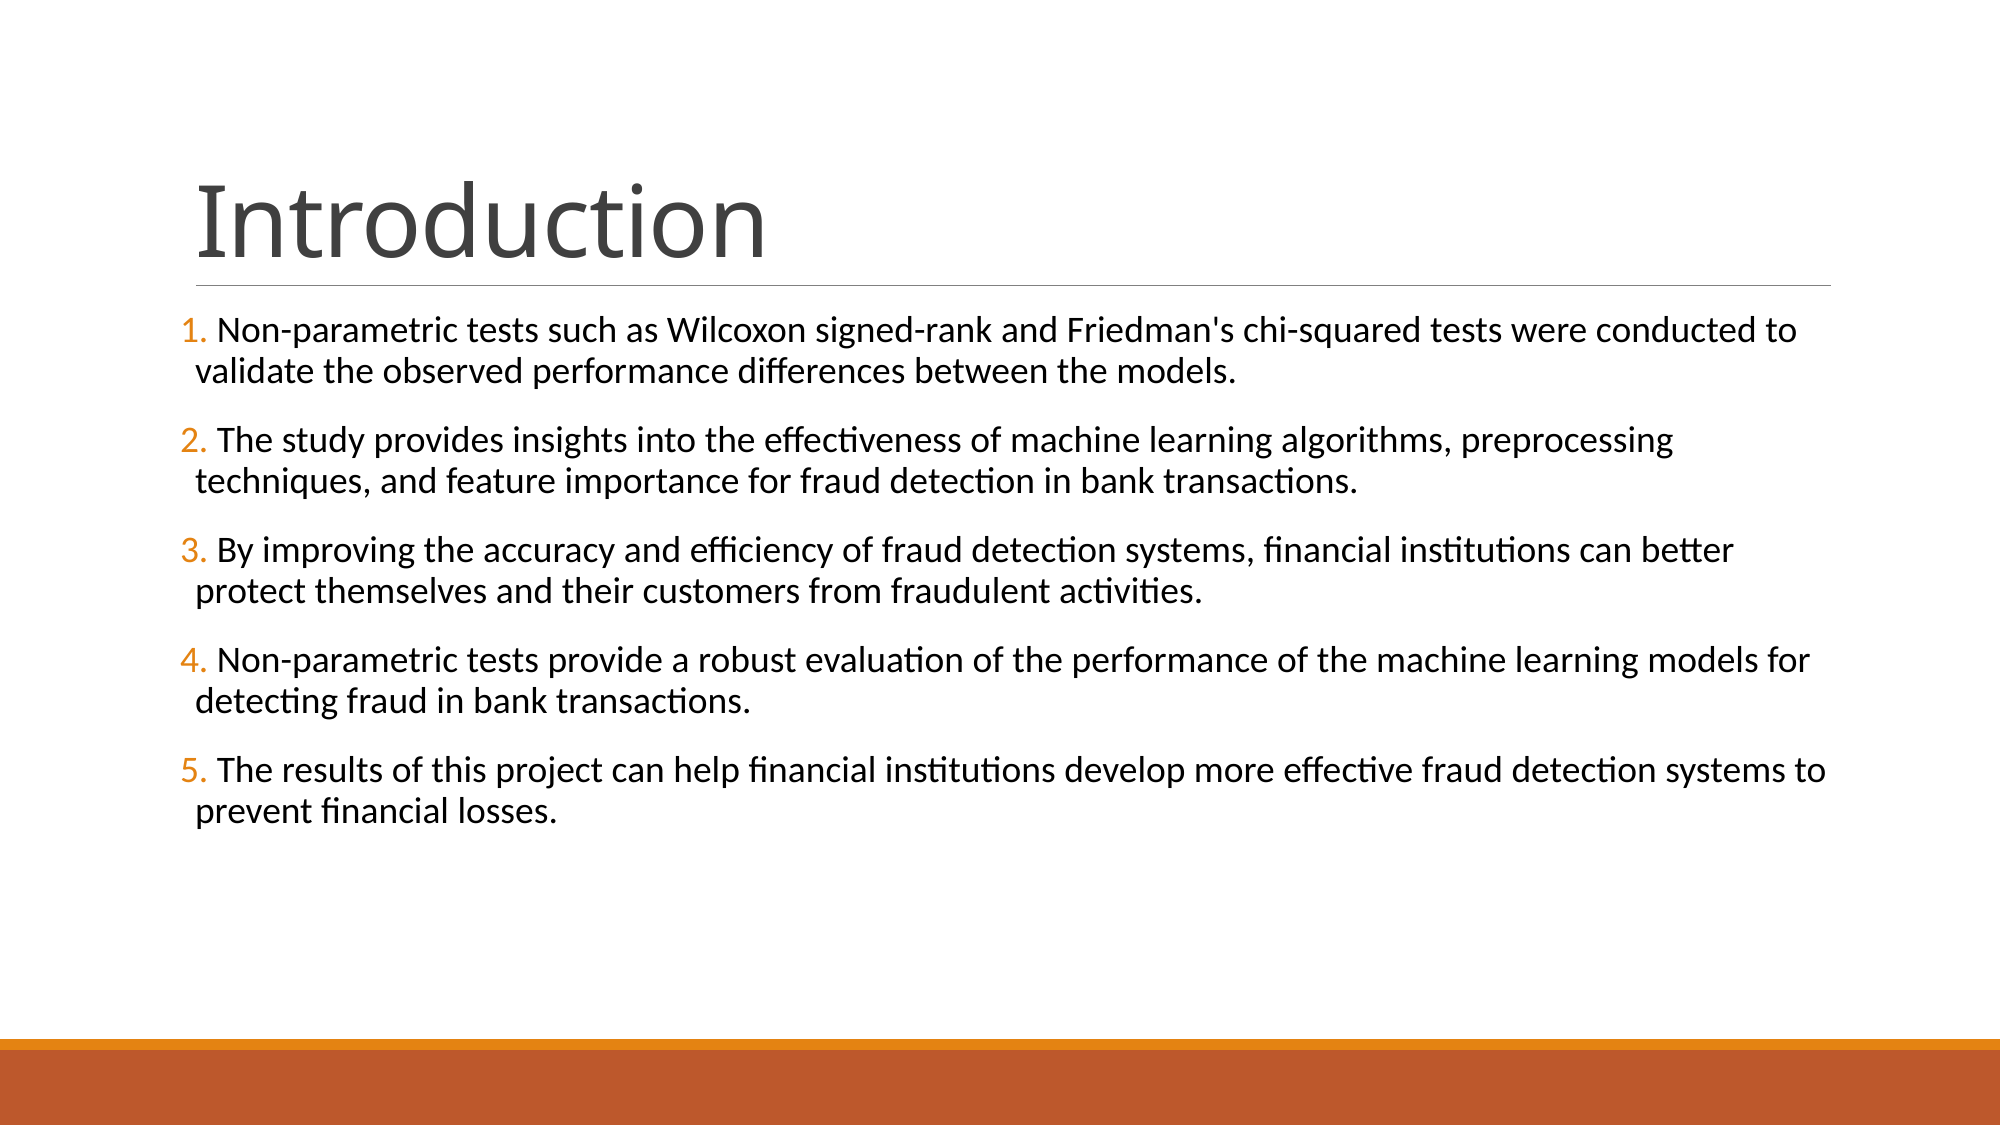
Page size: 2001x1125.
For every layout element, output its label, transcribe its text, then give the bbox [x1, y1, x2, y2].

title Introduction [180, 47, 1830, 285]
list Non-parametric tests such as Wilcoxon signed-rank and Friedman's chi-squared tests were conducted to validate the observed performance differences between the models. The study provides insights into the effectiveness of machine learning algorithms, preprocessing techniques, and feature importance for fraud detection in bank transactions. By improving the accuracy and efficiency of fraud detection systems, financial institutions can better protect themselves and their customers from fraudulent activities. Non-parametric tests provide a robust evaluation of the performance of the machine learning models for detecting fraud in bank transactions. The results of this project can help financial institutions develop more effective fraud detection systems to prevent financial losses. [180, 302, 1830, 963]
